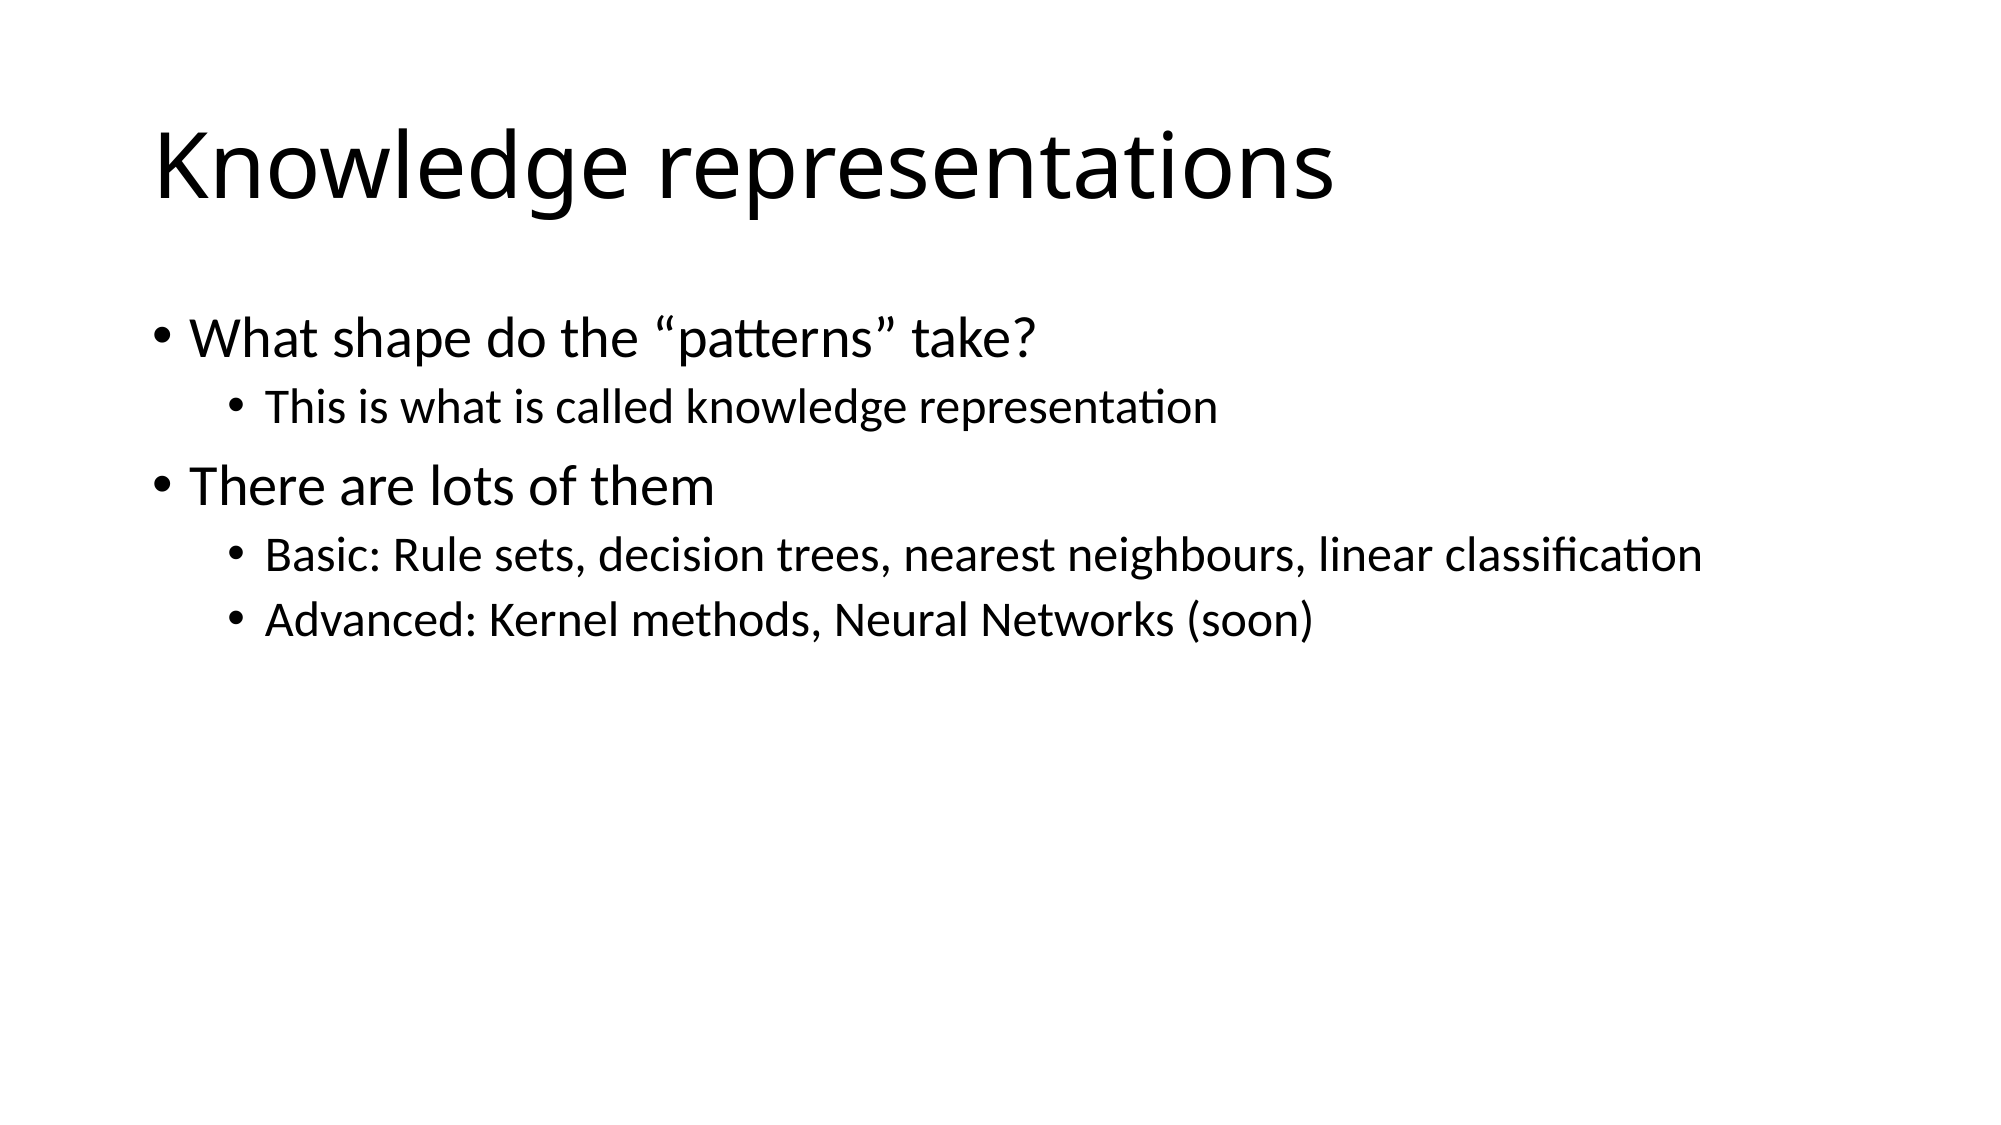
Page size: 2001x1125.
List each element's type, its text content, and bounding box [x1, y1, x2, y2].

list What shape do the “patterns” take? This is what is called knowledge representation There are lots of them Basic: Rule sets, decision trees, nearest neighbours, linear classification Advanced: Kernel methods, Neural Networks (soon) [137, 299, 1863, 1014]
title Knowledge representations [137, 59, 1863, 278]
